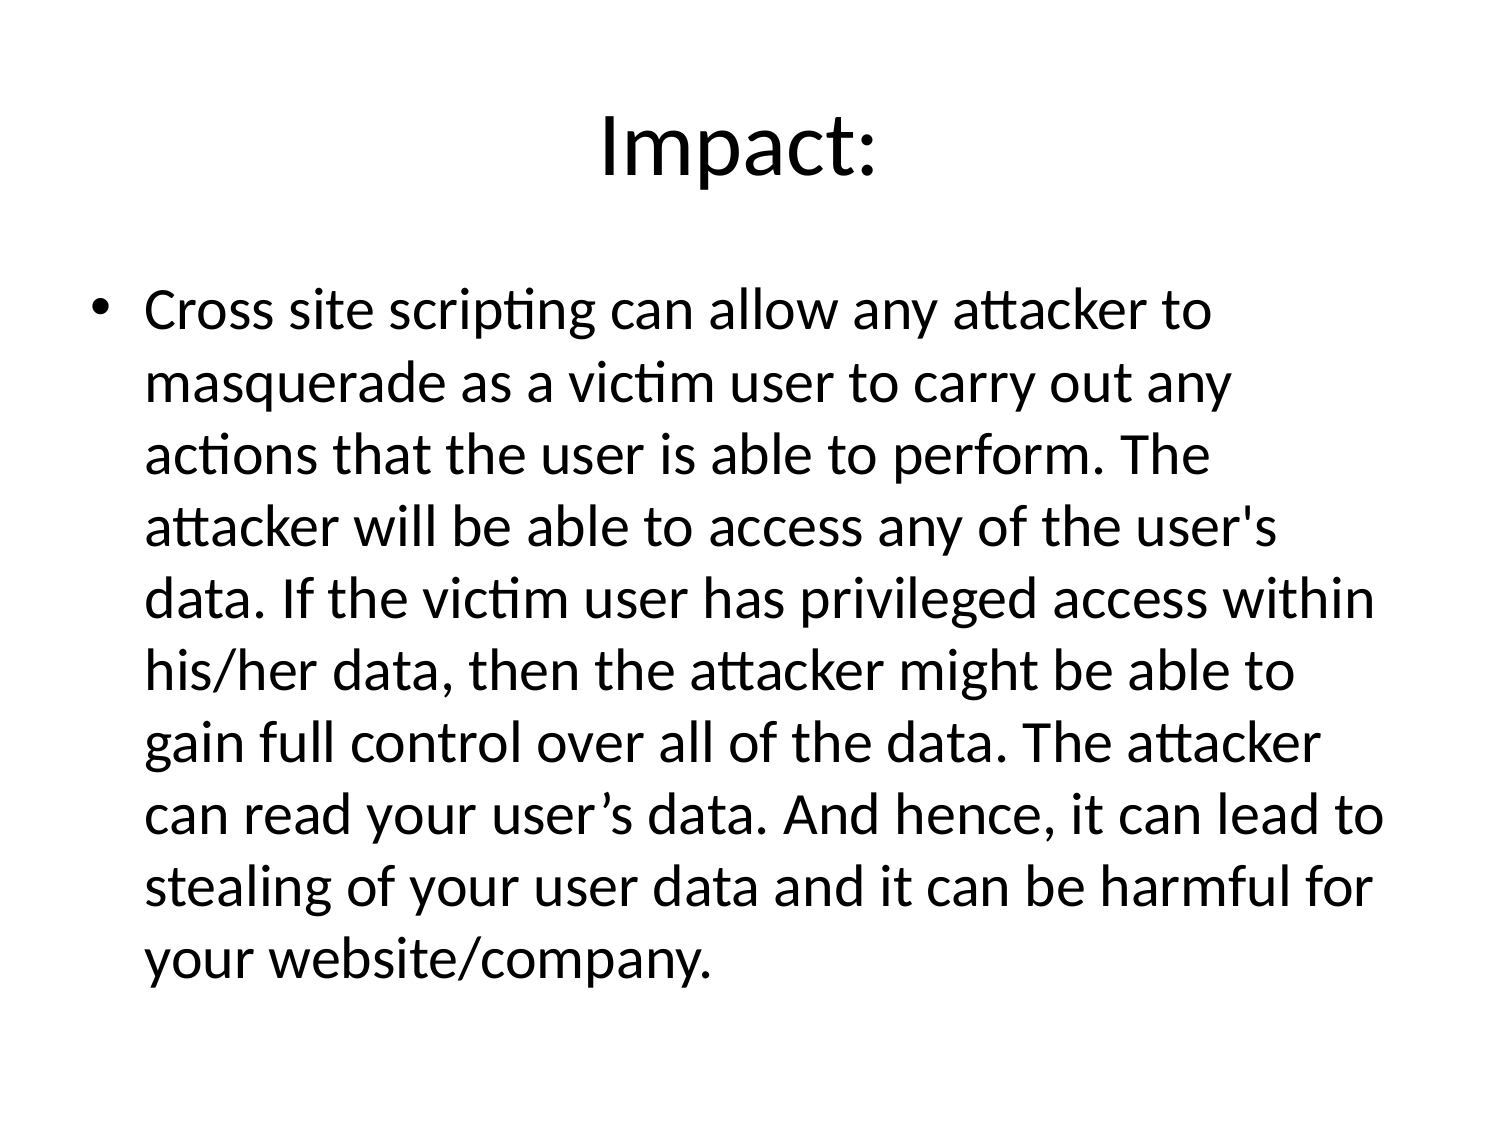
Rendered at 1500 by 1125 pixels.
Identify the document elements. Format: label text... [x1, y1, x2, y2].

title Impact: [75, 45, 1425, 233]
list Cross site scripting can allow any attacker to masquerade as a victim user to carry out any actions that the user is able to perform. The attacker will be able to access any of the user's data. If the victim user has privileged access within his/her data, then the attacker might be able to gain full control over all of the data. The attacker can read your user’s data. And hence, it can lead to stealing of your user data and it can be harmful for your website/company. [75, 262, 1425, 1005]
